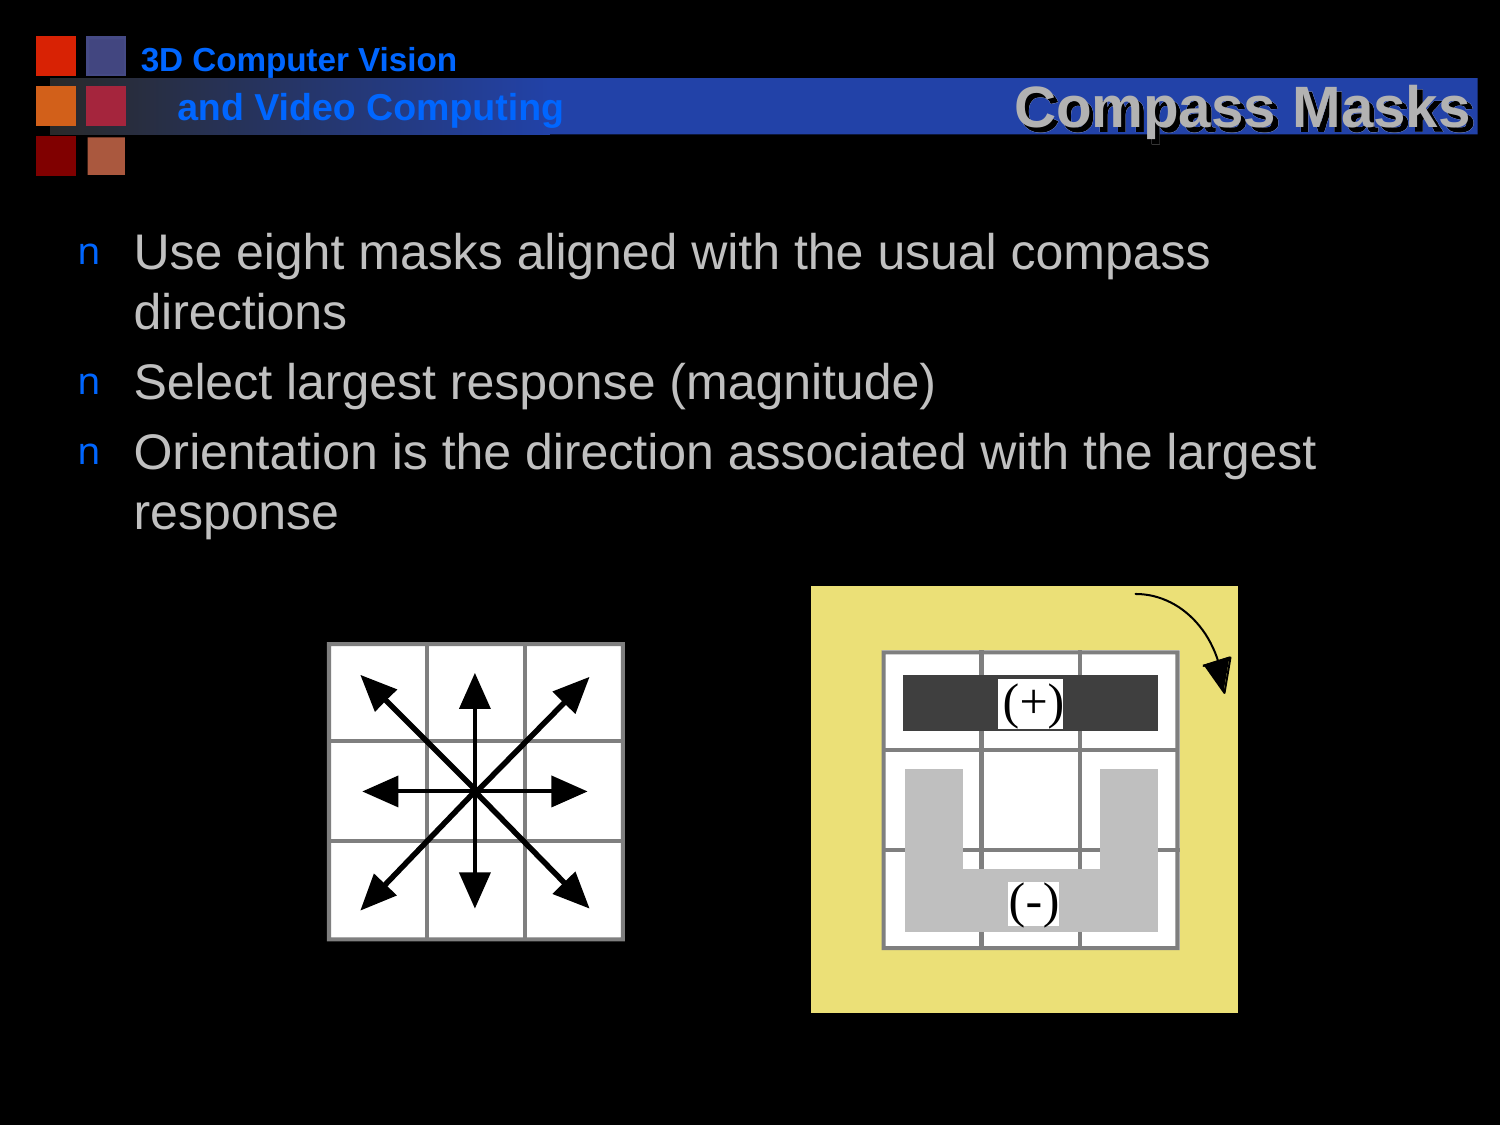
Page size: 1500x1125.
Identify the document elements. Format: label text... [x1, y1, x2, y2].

list Use eight masks aligned with the usual compass directions Select largest response (magnitude) Orientation is the direction associated with the largest response [61, 211, 1351, 601]
title Compass Masks [997, 46, 1488, 148]
picture [224, 574, 724, 1030]
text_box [812, 587, 1238, 1013]
